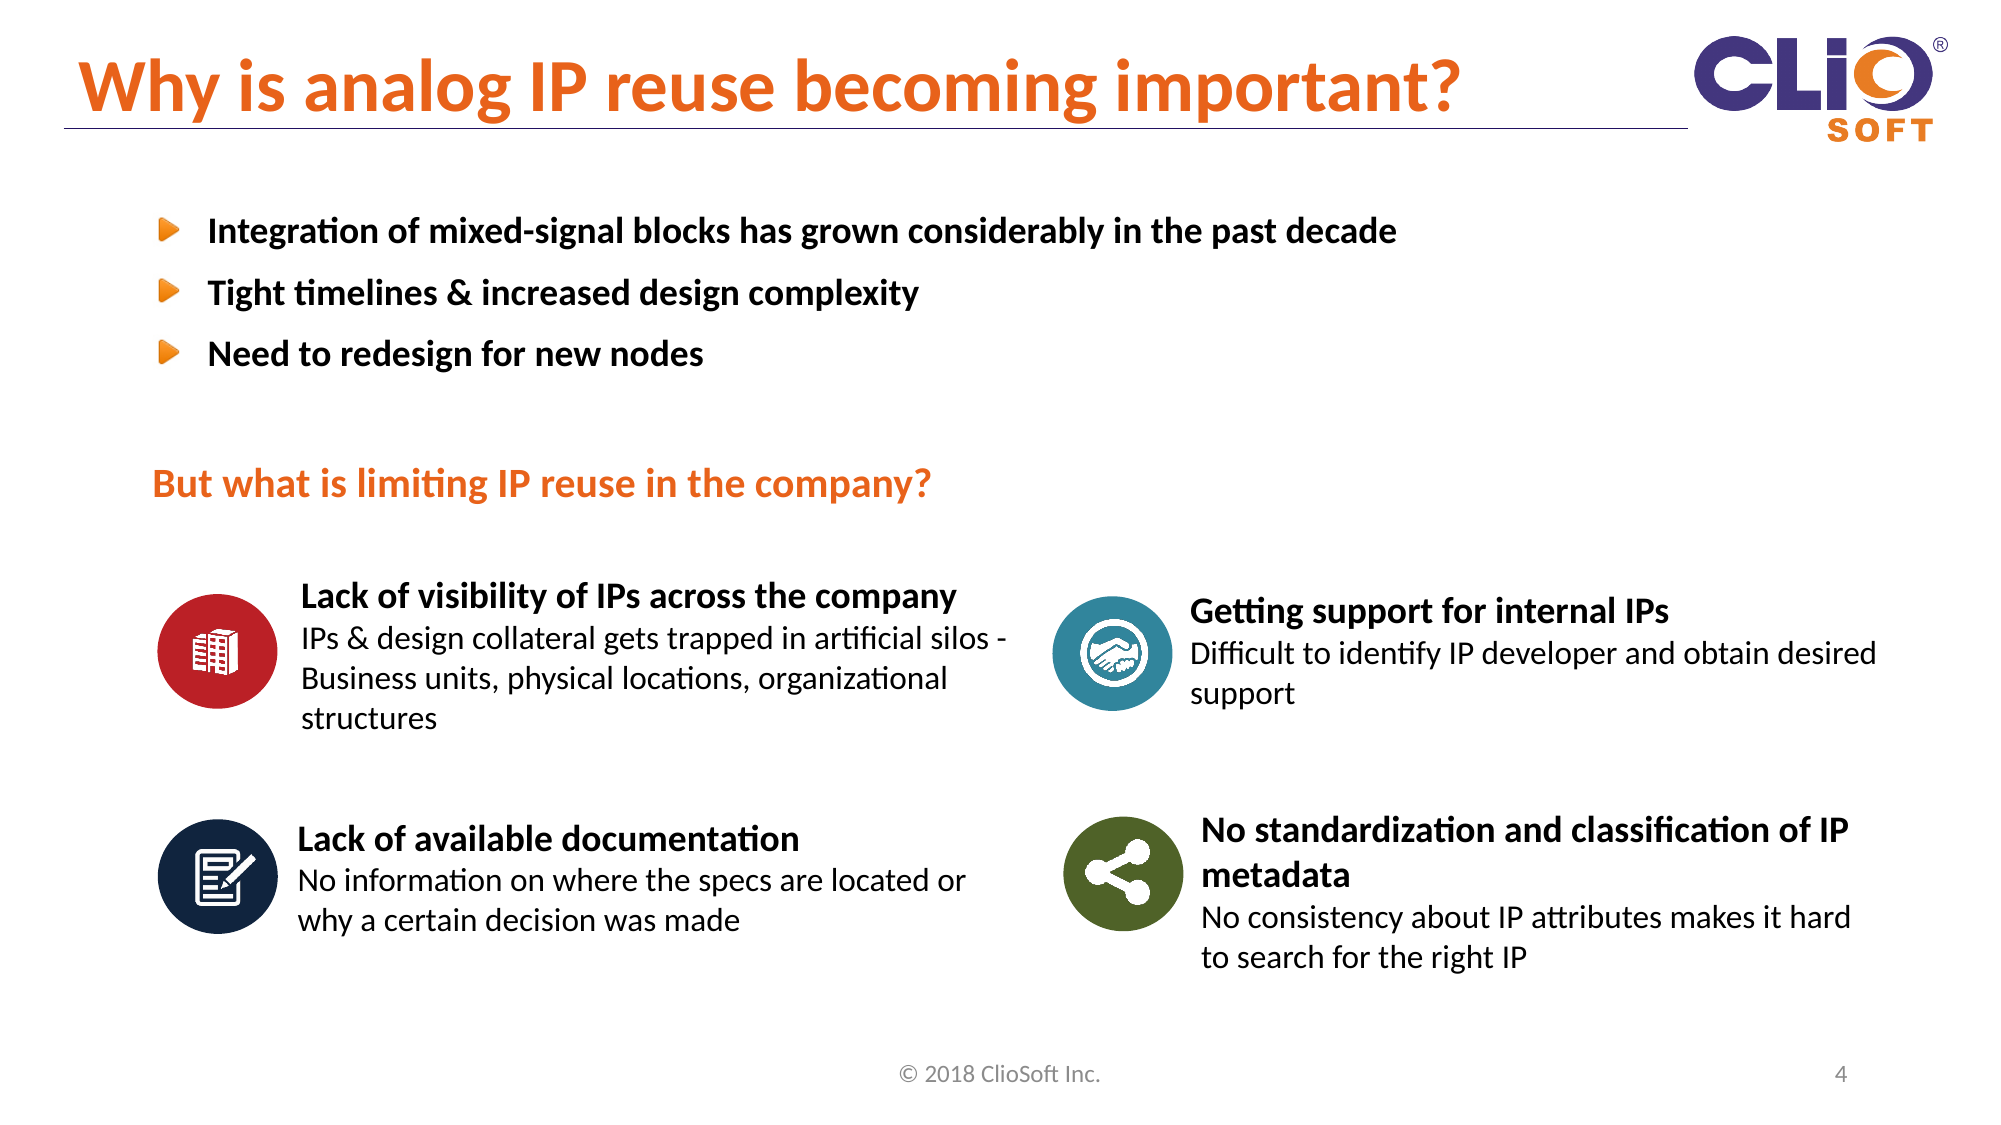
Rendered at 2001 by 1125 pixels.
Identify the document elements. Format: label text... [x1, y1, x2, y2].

picture [1694, 36, 1948, 142]
picture [152, 334, 186, 370]
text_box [157, 806, 1012, 948]
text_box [1063, 797, 1889, 985]
footer © 2018 ClioSoft Inc. [662, 1042, 1338, 1103]
picture [152, 212, 186, 247]
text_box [157, 563, 1050, 746]
list Integration of mixed-signal blocks has grown considerably in the past decade Tight timelines & increased design complexity Need to redesign for new nodes But what is limiting IP reuse in the company? [137, 203, 1863, 542]
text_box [1052, 578, 1935, 721]
picture [152, 273, 186, 308]
slide_number 4 [1412, 1042, 1863, 1103]
title Why is analog IP reuse becoming important? [63, 0, 1673, 178]
